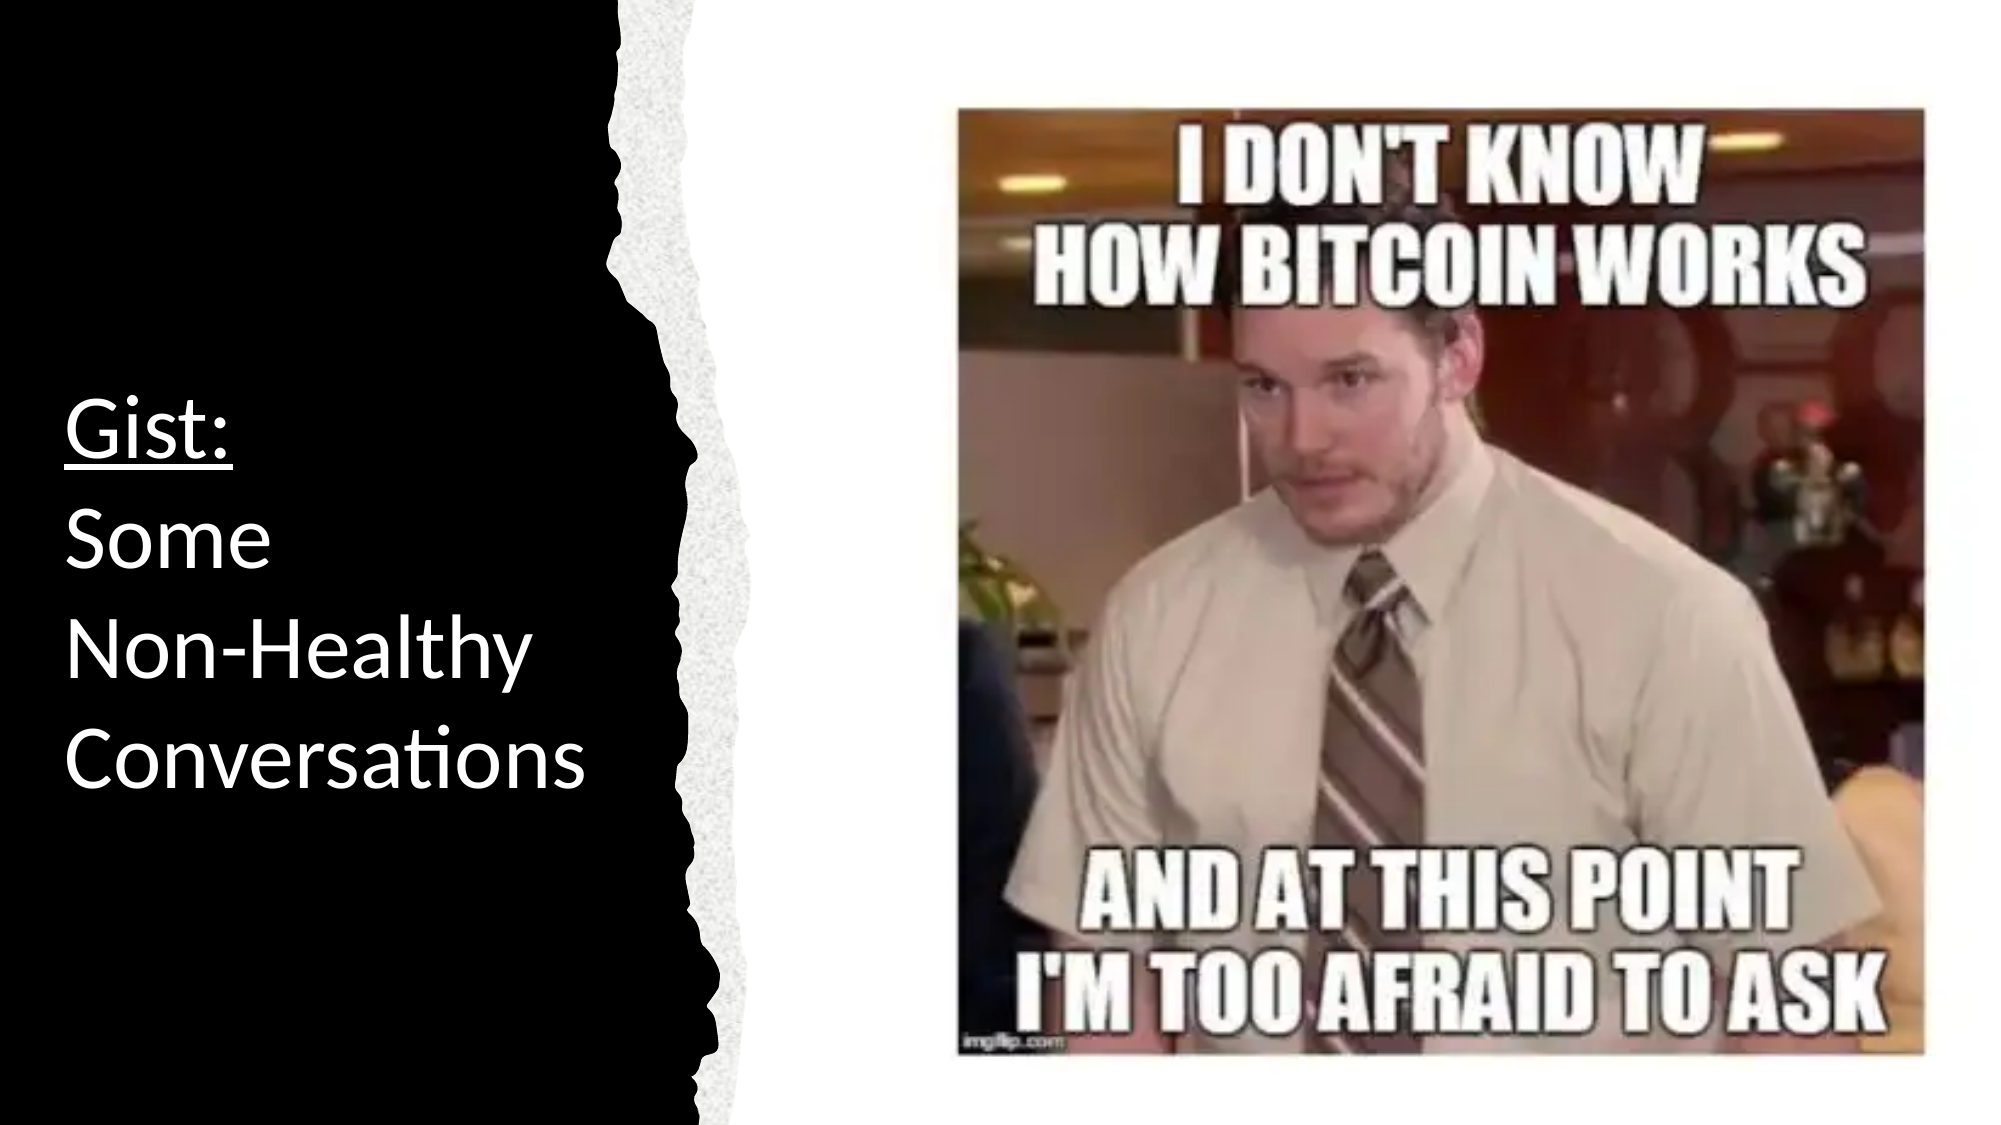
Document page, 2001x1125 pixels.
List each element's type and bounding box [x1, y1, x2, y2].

text_box [0, 0, 752, 1125]
picture [752, 9, 2000, 1125]
